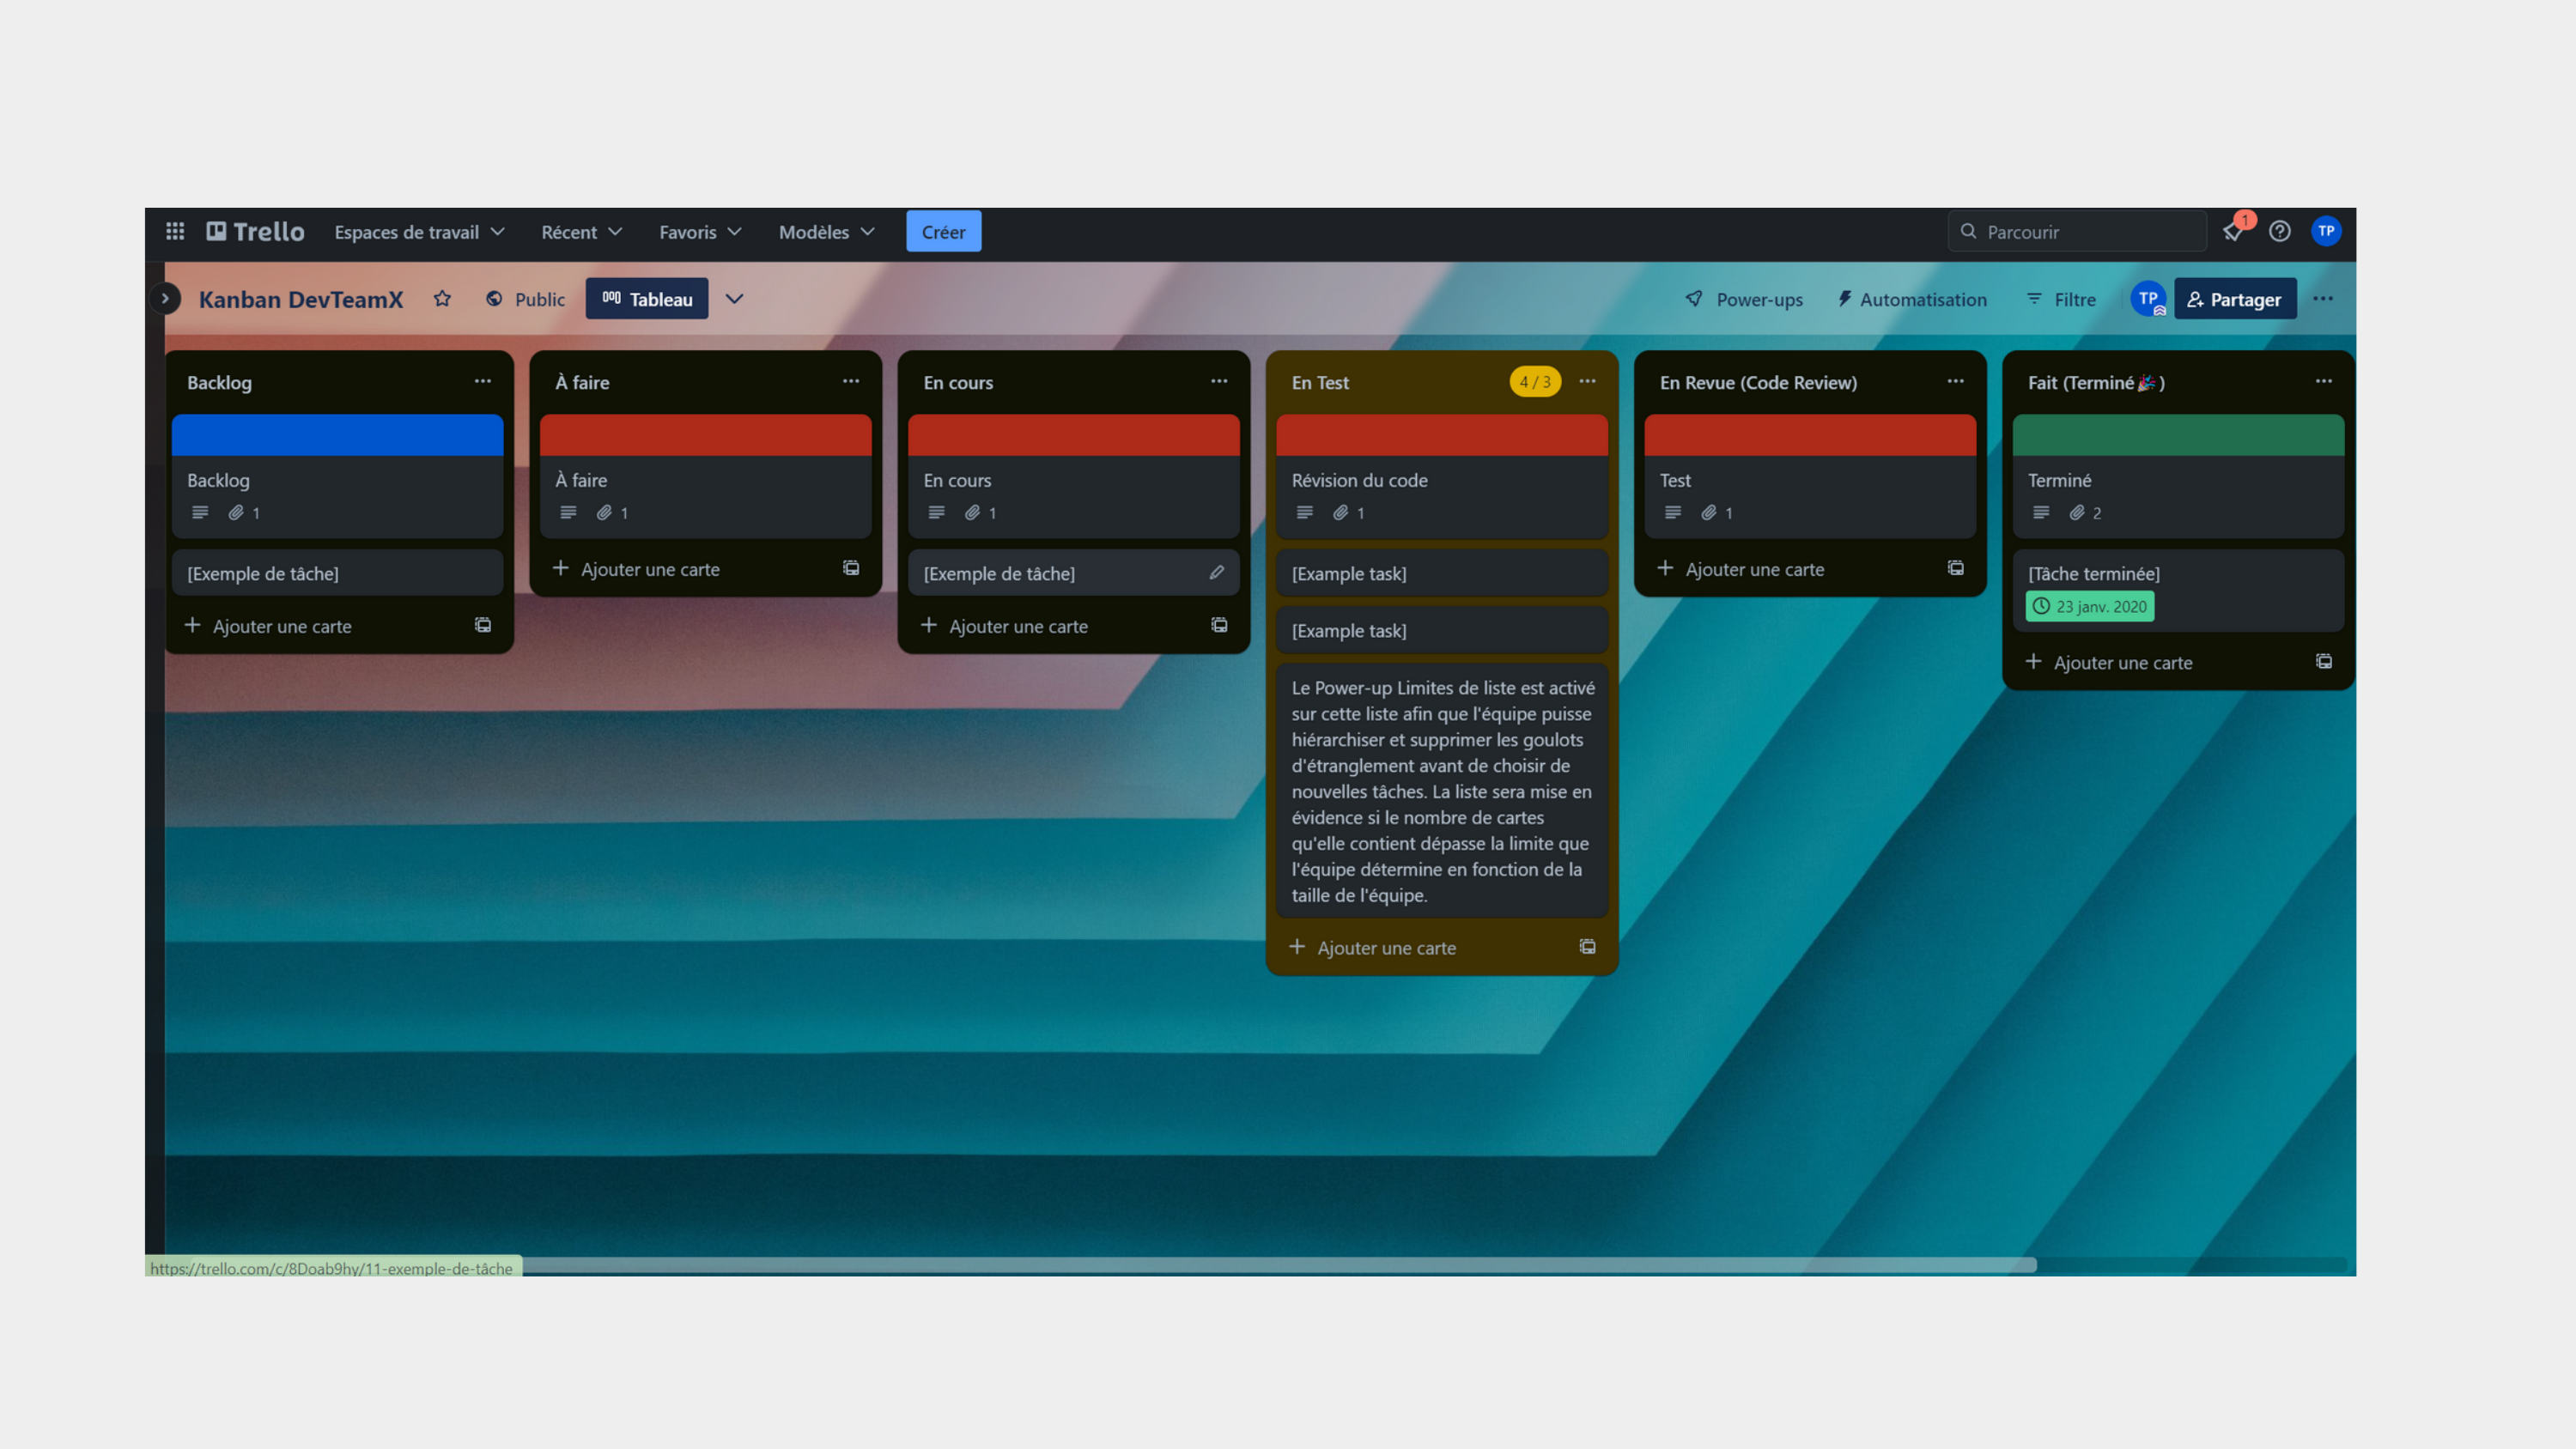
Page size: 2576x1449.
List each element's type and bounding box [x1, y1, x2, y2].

text_box [144, 208, 2357, 1276]
